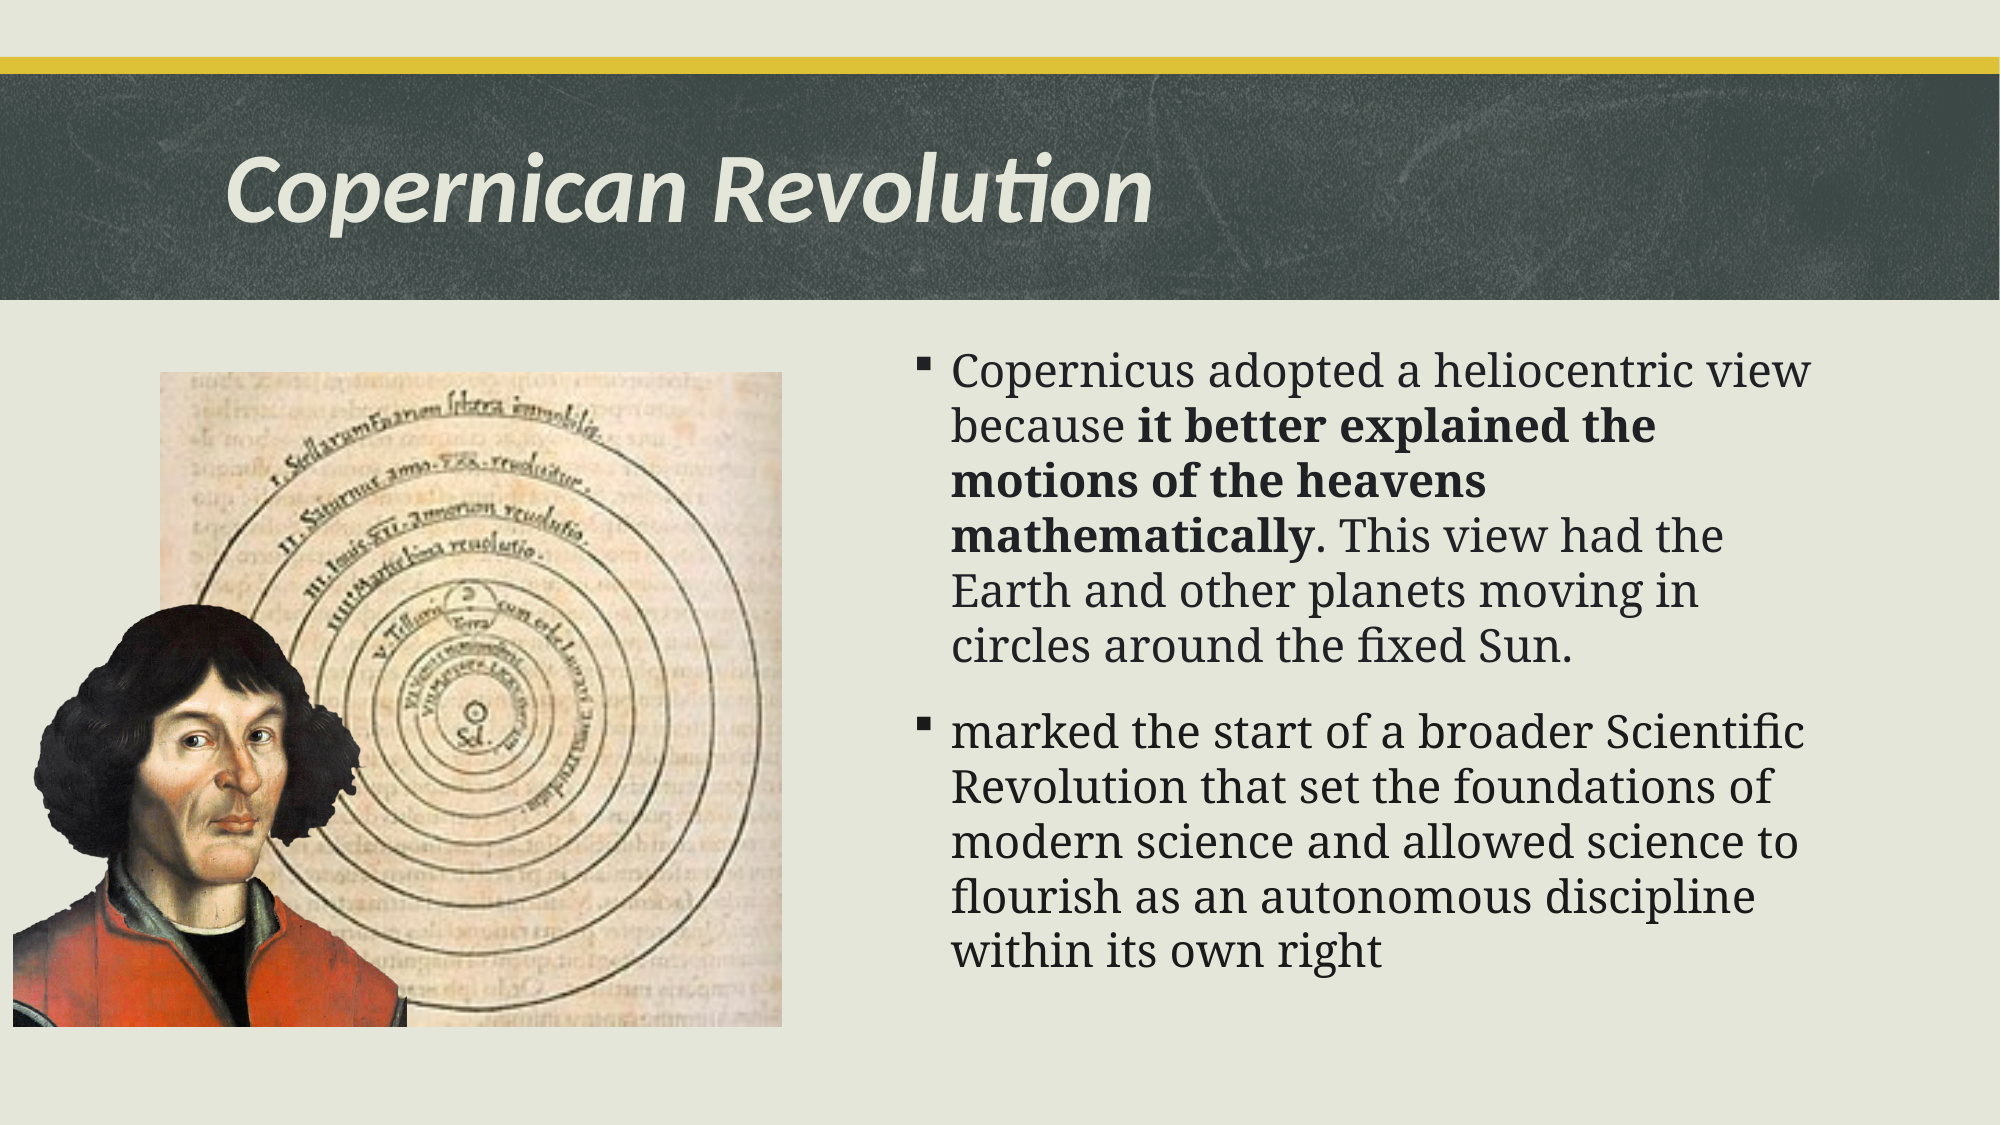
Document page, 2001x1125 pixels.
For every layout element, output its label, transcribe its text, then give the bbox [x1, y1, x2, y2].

picture [0, 74, 2000, 300]
picture [13, 372, 782, 1027]
list Copernicus adopted a heliocentric view because it better explained the motions of the heavens mathematically. This view had the Earth and other planets moving in circles around the fixed Sun. marked the start of a broader Scientific Revolution that set the foundations of modern science and allowed science to flourish as an autonomous discipline within its own right [898, 334, 1840, 1027]
title Copernican Revolution [210, 76, 1790, 300]
